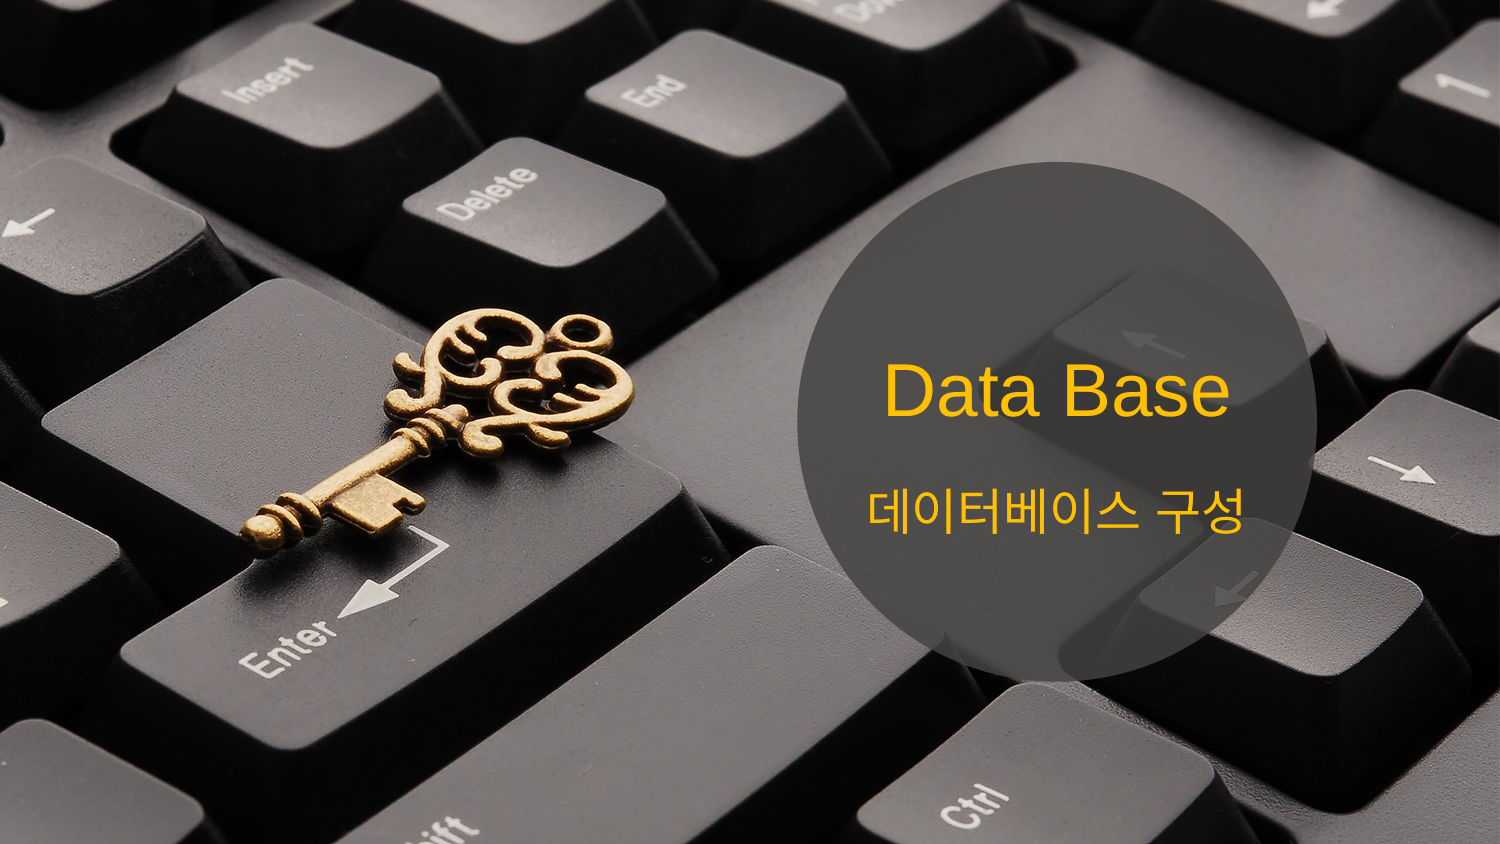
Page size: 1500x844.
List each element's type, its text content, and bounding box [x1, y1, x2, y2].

picture [0, 0, 1500, 844]
list 데이터베이스 구성 [797, 469, 1317, 552]
list Data Base [797, 303, 1317, 469]
